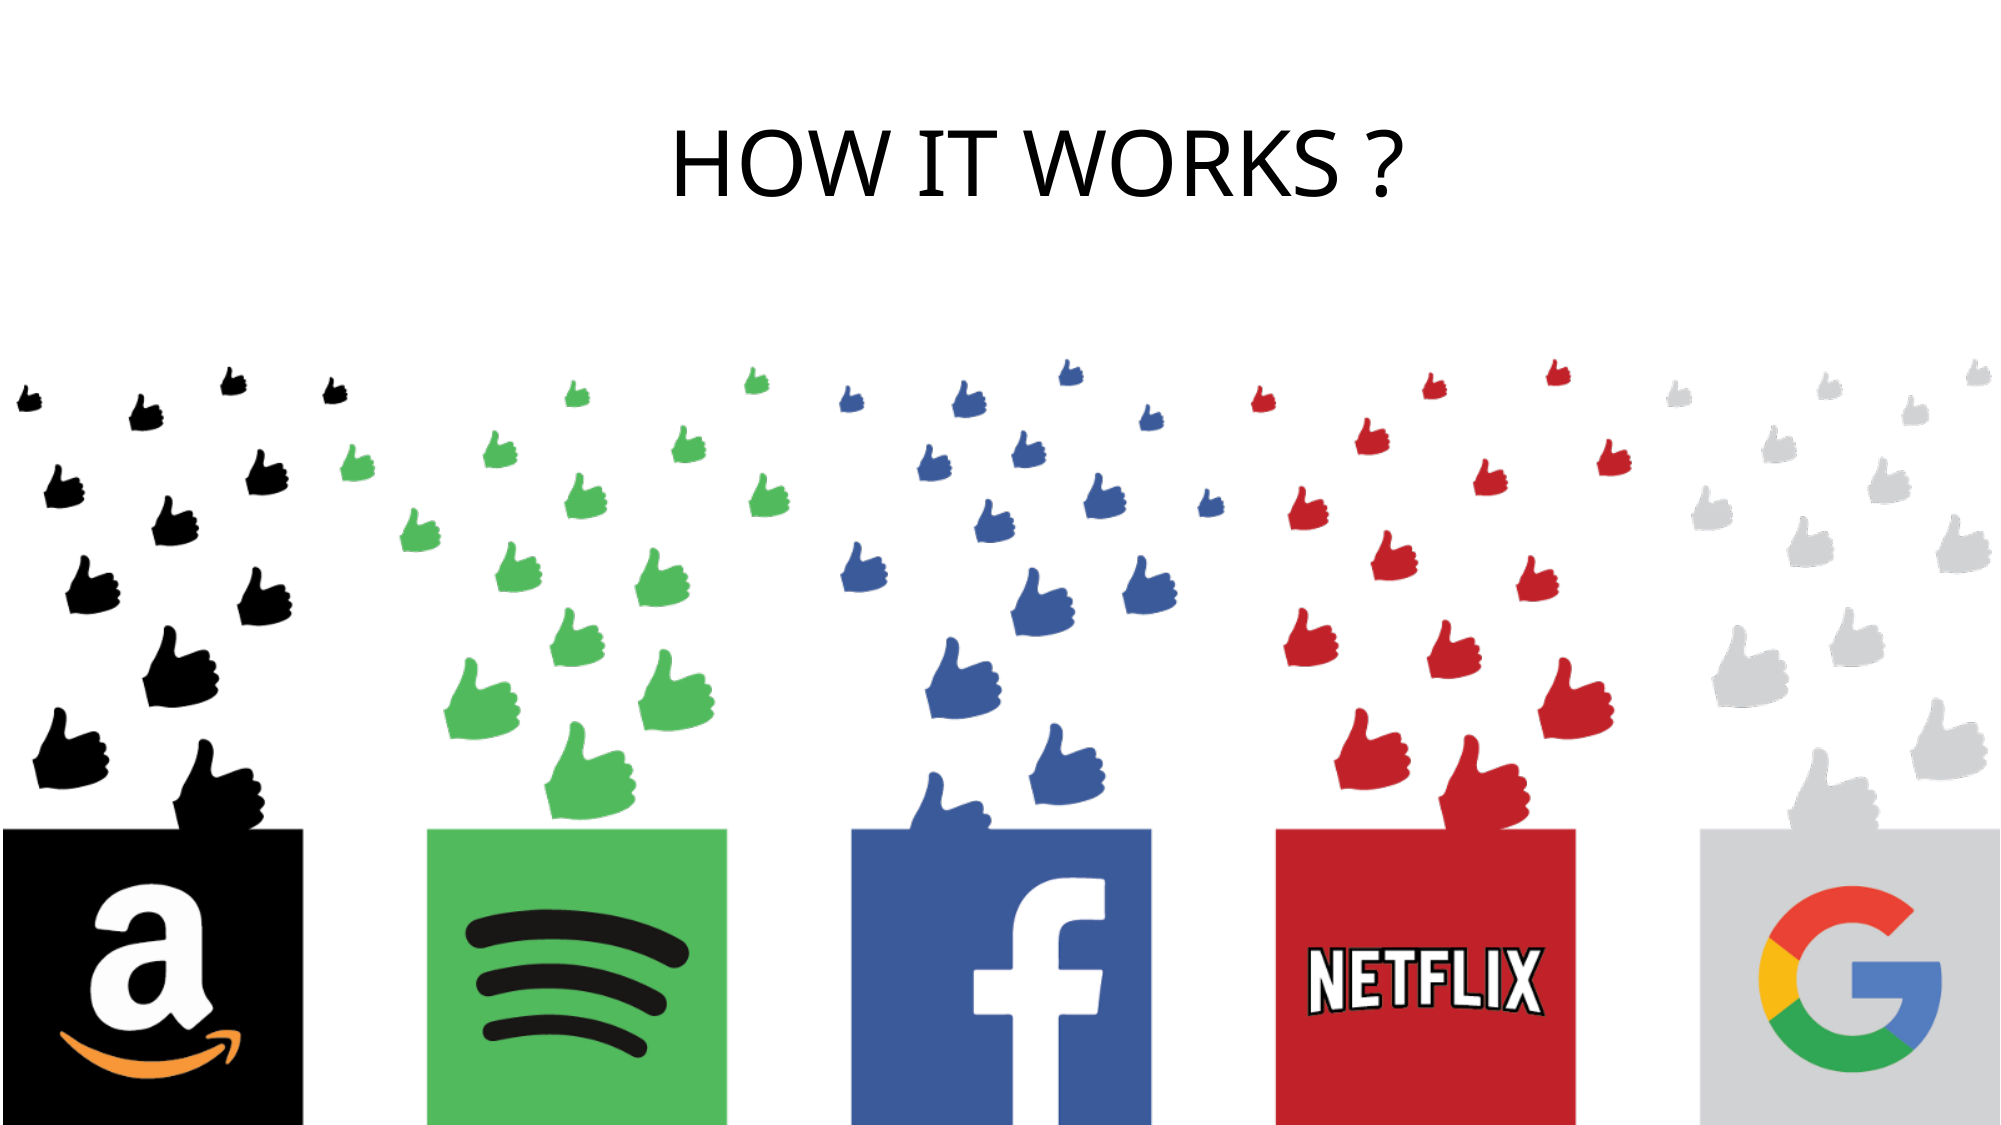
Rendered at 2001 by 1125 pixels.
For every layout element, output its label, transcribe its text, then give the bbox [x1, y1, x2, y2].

text_box HOW IT WORKS ? [605, 94, 1470, 226]
picture [3, 357, 2000, 1125]
